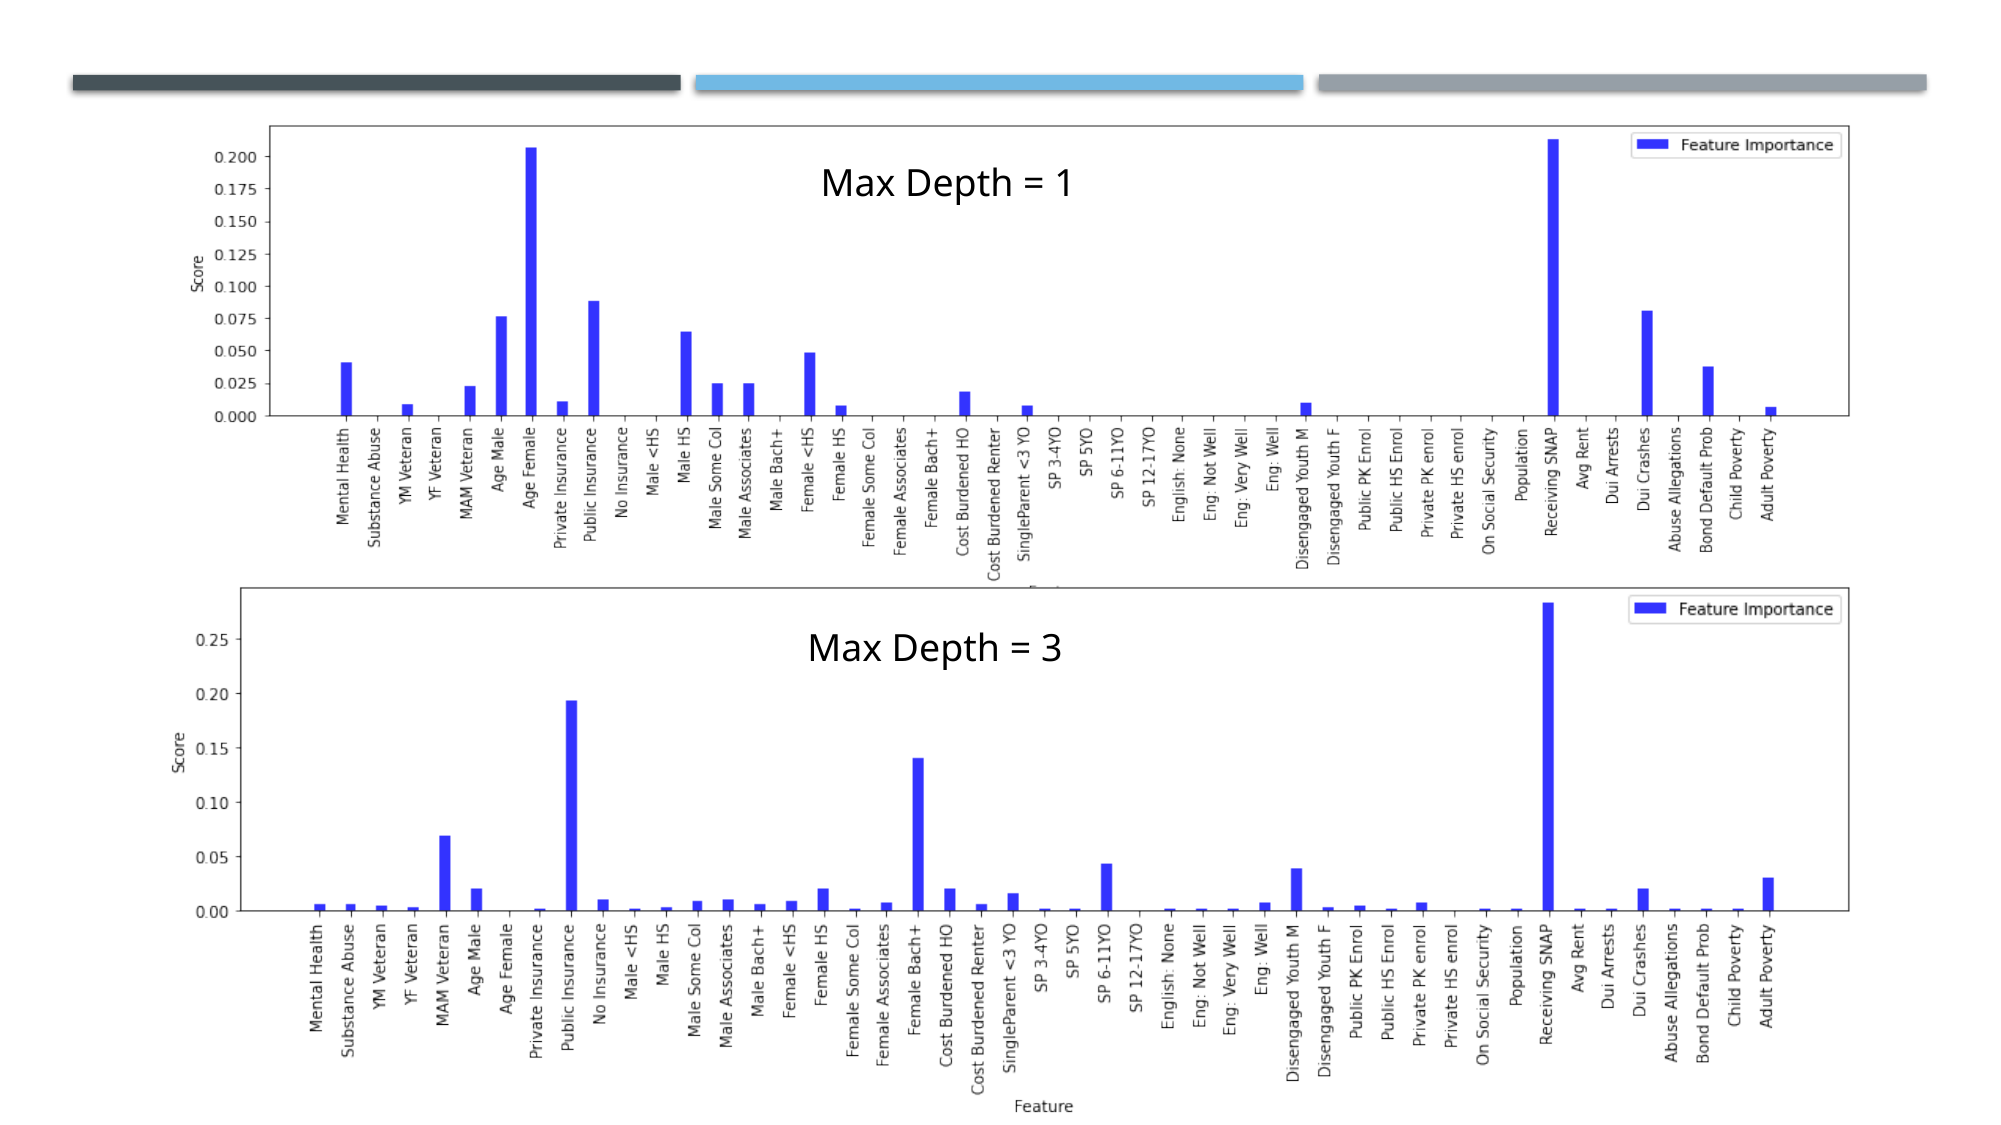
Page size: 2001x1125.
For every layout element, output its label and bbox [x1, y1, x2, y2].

picture [160, 116, 1858, 1125]
